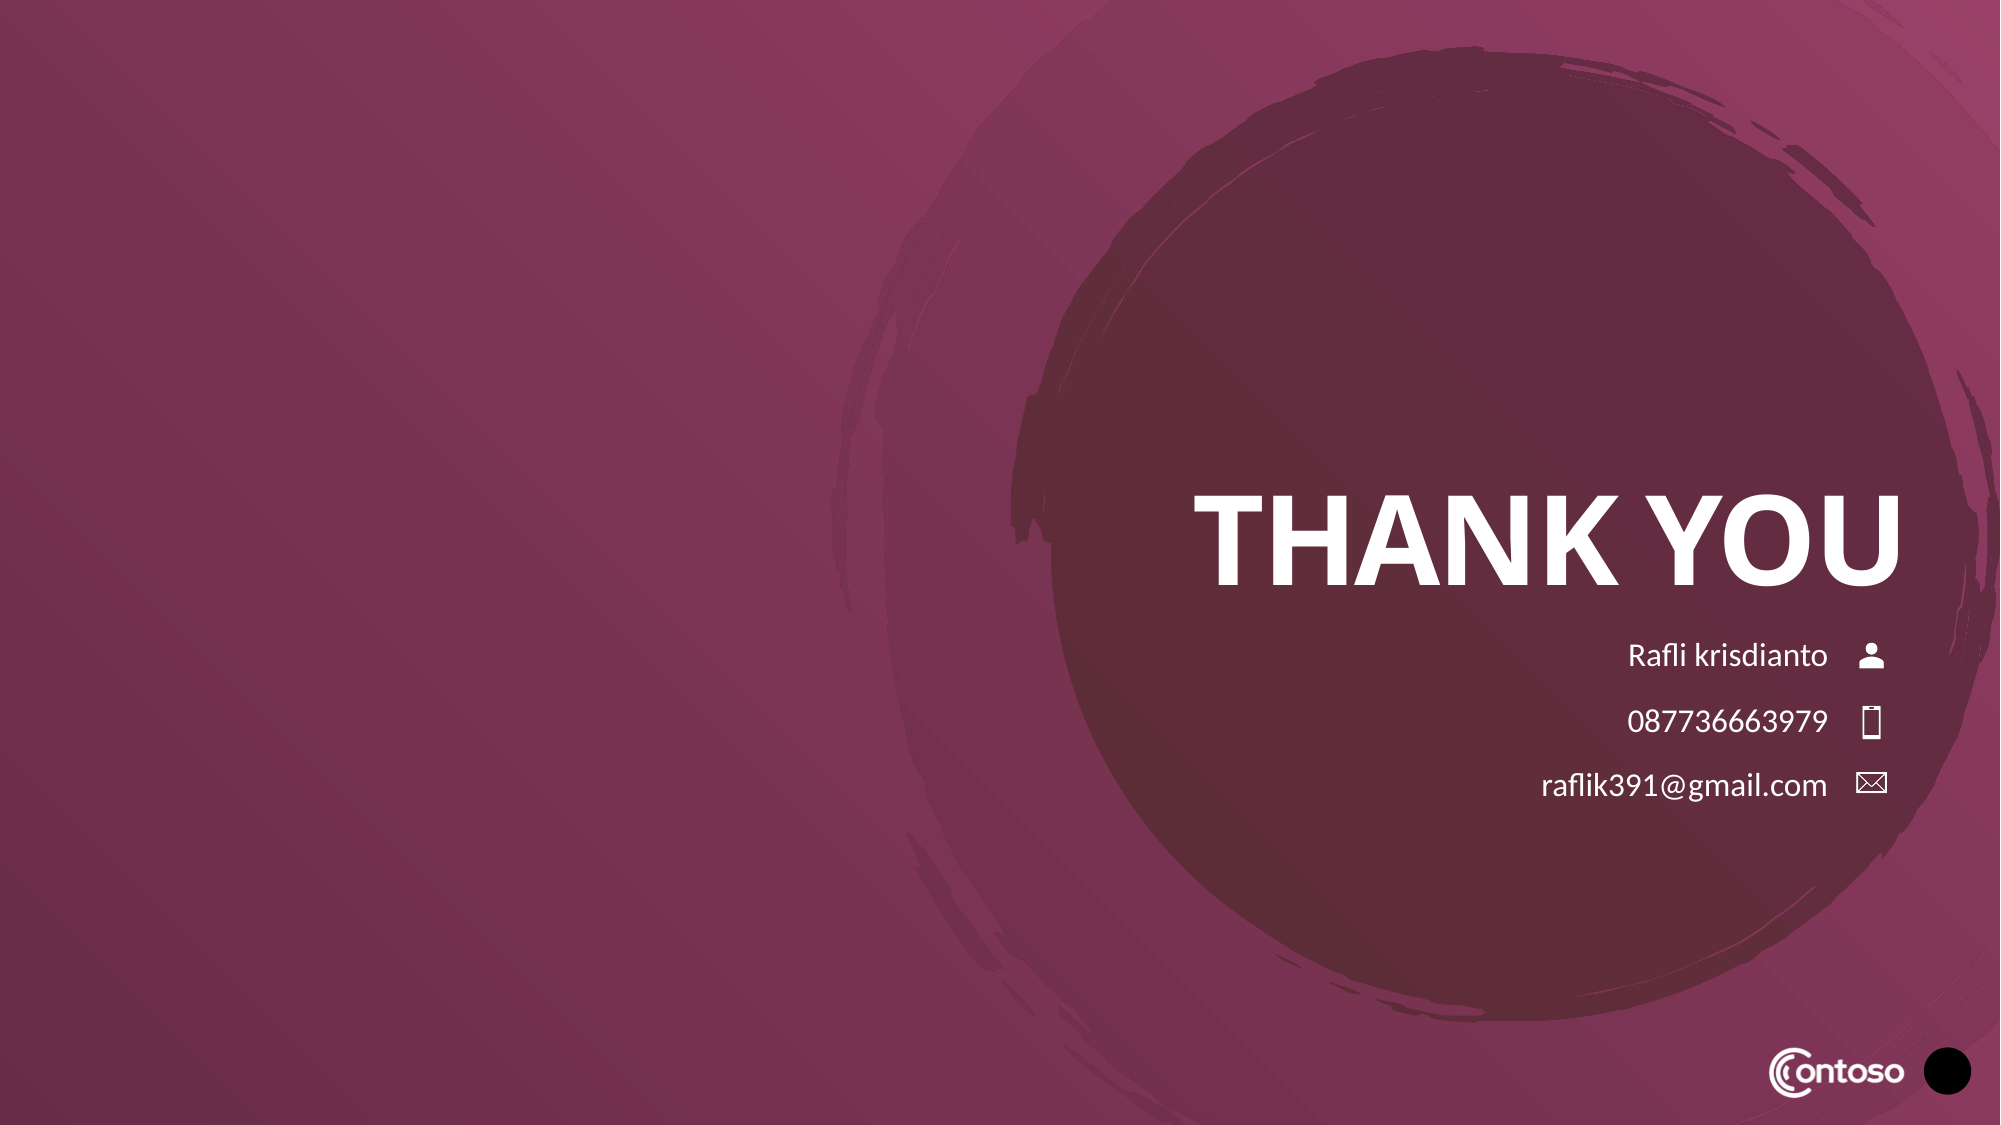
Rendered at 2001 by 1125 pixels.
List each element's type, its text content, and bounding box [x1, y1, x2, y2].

list raflik391@gmail.com [1122, 767, 1829, 809]
picture [1853, 637, 1890, 674]
picture [1764, 1043, 1909, 1099]
title Thank You [1122, 269, 1909, 611]
picture [1853, 704, 1890, 741]
list 087736663979 [1122, 703, 1829, 746]
picture [1853, 764, 1890, 801]
subtitle Rafli krisdianto [1122, 637, 1829, 682]
slide_number [1923, 1047, 1972, 1095]
